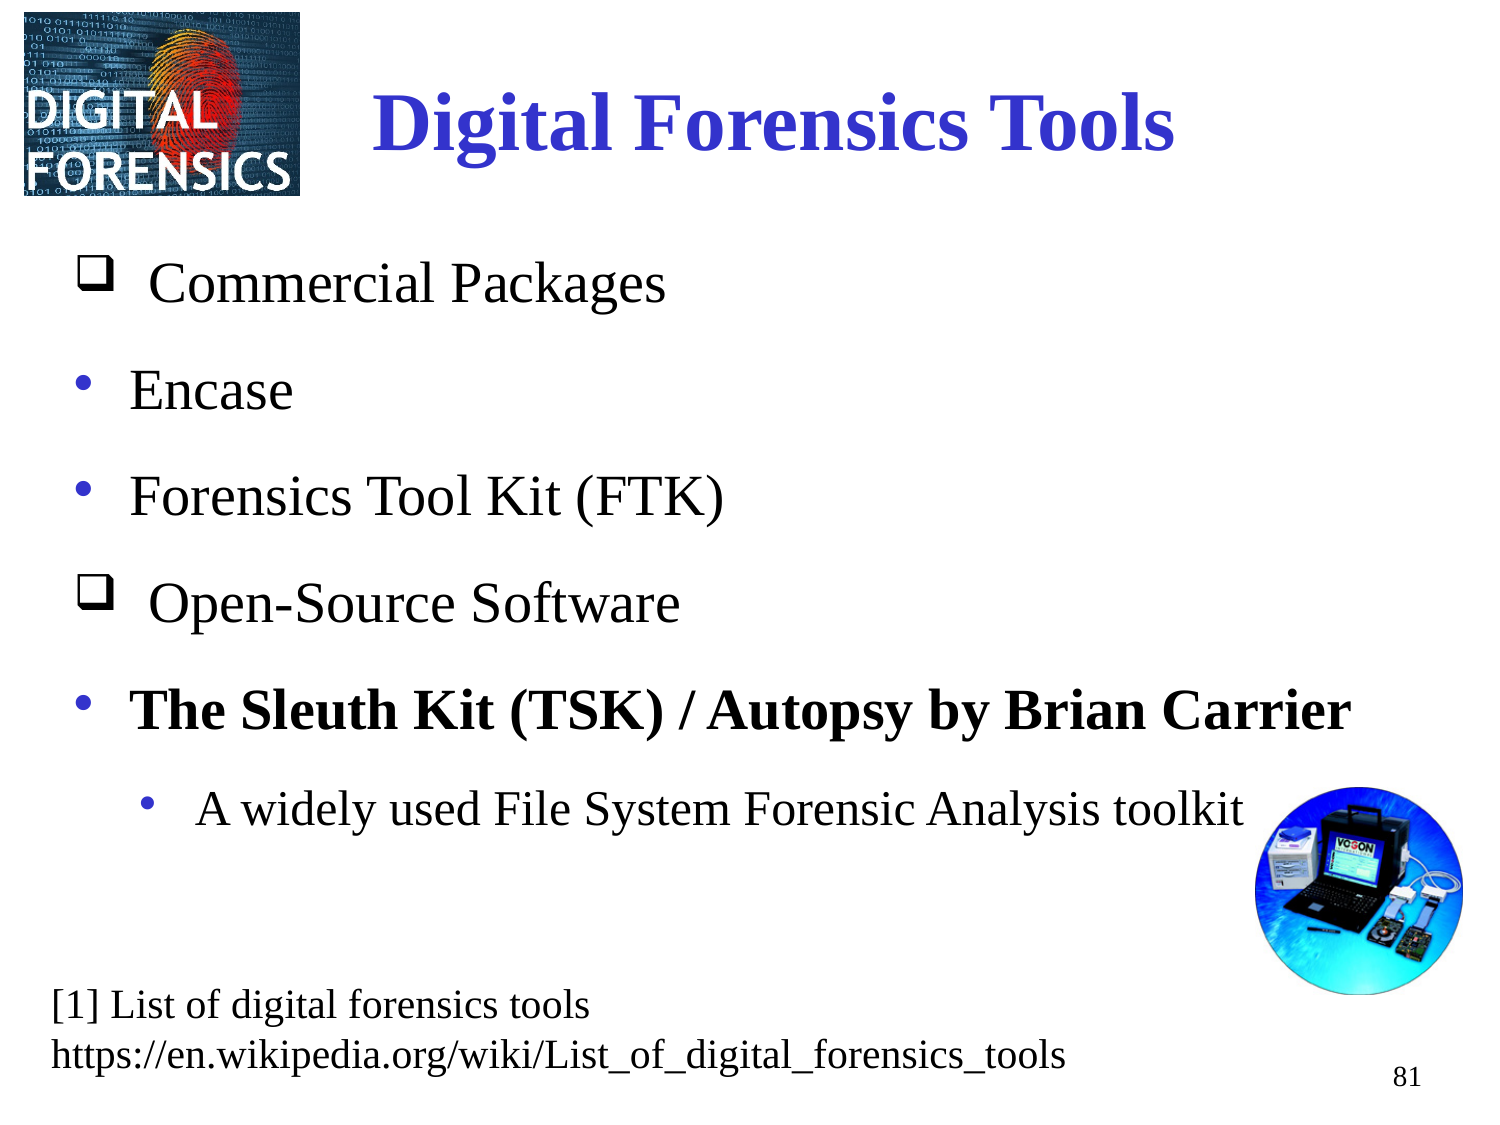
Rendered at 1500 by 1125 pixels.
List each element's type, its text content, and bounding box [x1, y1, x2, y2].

picture [24, 12, 301, 196]
text_box [1] List of digital forensics tools https://en.wikipedia.org/wiki/List_of_digital_forensics_tools [36, 969, 1412, 1095]
slide_number 81 [1311, 1049, 1438, 1125]
picture [1255, 787, 1463, 995]
text_box Commercial Packages Encase Forensics Tool Kit (FTK) Open-Source Software The Sleuth Kit (TSK) / Autopsy by Brian Carrier A widely used File System Forensic Analysis toolkit [57, 236, 1438, 913]
title Digital Forensics Tools [304, 54, 1413, 180]
